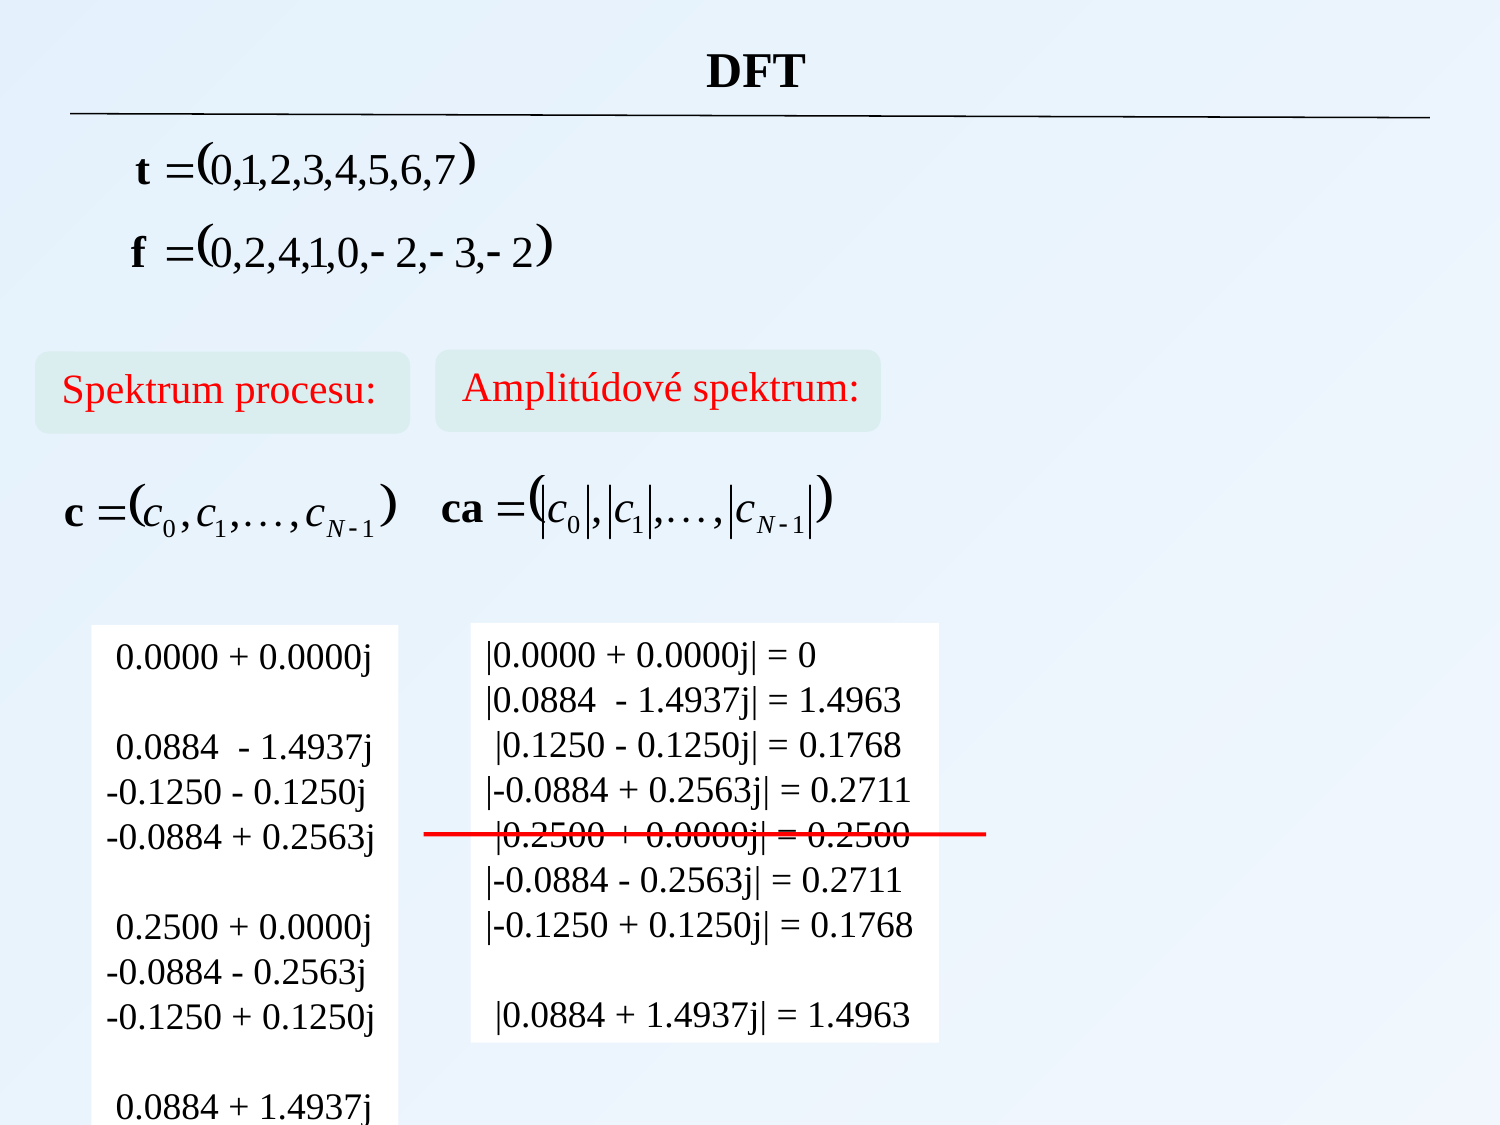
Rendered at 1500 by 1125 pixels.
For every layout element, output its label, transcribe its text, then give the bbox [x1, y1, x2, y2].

text_box [433, 347, 883, 434]
text_box DFT [253, 29, 1270, 105]
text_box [125, 222, 556, 286]
text_box |0.0000 + 0.0000j| = 0 |0.0884 - 1.4937j| = 1.4963 |0.1250 - 0.1250j| = 0.1768 |-0.0884 + 0.2563j| = 0.2711 |0.2500 + 0.0000j| = 0.2500 |-0.0884 - 0.2563j| = 0.2711 |-0.1250 + 0.1250j| = 0.1768 |0.0884 + 1.4937j| = 1.4963 [470, 622, 939, 832]
text_box 0.0000 + 0.0000j 0.0884 - 1.4937j -0.1250 - 0.1250j -0.0884 + 0.2563j 0.2500 + 0.0000j -0.0884 - 0.2563j -0.1250 + 0.1250j 0.0884 + 1.4937j [91, 624, 399, 1125]
text_box [44, 589, 420, 1033]
text_box |0.0000 + 0.0000j| = 0 |0.0884 - 1.4937j| = 1.4963 |0.1250 - 0.1250j| = 0.1768 |-0.0884 + 0.2563j| = 0.2711 |0.2500 + 0.0000j| = 0.2500 |-0.0884 - 0.2563j| = 0.2711 |-0.1250 + 0.1250j| = 0.1768 |0.0884 + 1.4937j| = 1.4963 [470, 844, 939, 1043]
text_box Amplitúdové spektrum: [445, 348, 883, 423]
text_box Spektrum procesu: [45, 349, 412, 425]
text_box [58, 482, 399, 549]
text_box [162, 549, 1057, 1092]
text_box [435, 474, 833, 549]
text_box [128, 140, 477, 204]
text_box [32, 349, 412, 436]
